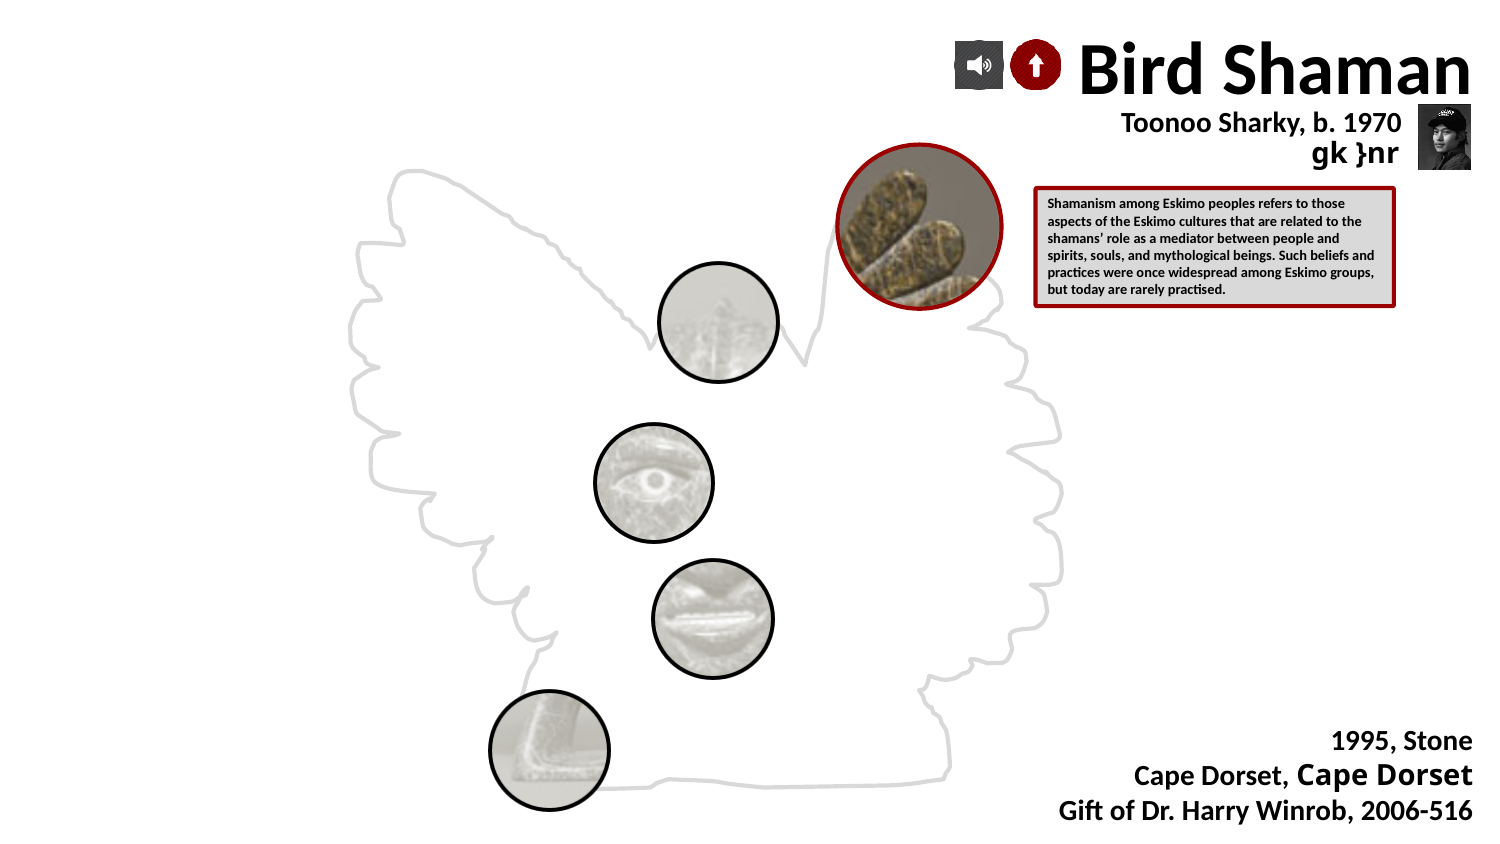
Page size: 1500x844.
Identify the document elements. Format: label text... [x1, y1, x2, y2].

text_box [1035, 186, 1395, 308]
text_box [837, 144, 1002, 309]
text_box Toonoo Sharky, b. 1970 [1120, 102, 1402, 138]
picture [651, 557, 776, 681]
text_box 1995, Stone Cape Dorset, Cape Dorset Gift of Dr. Harry Winrob, 2006-516 [761, 714, 1489, 827]
picture [657, 261, 780, 384]
picture [953, 39, 1005, 91]
text_box Bird Shaman [738, 19, 1489, 110]
text_box [954, 45, 1060, 94]
text_box [347, 168, 1064, 791]
picture [592, 421, 716, 545]
picture [487, 689, 611, 813]
picture [1009, 39, 1061, 91]
text_box gk }nr [1311, 133, 1400, 169]
picture [1418, 104, 1471, 170]
